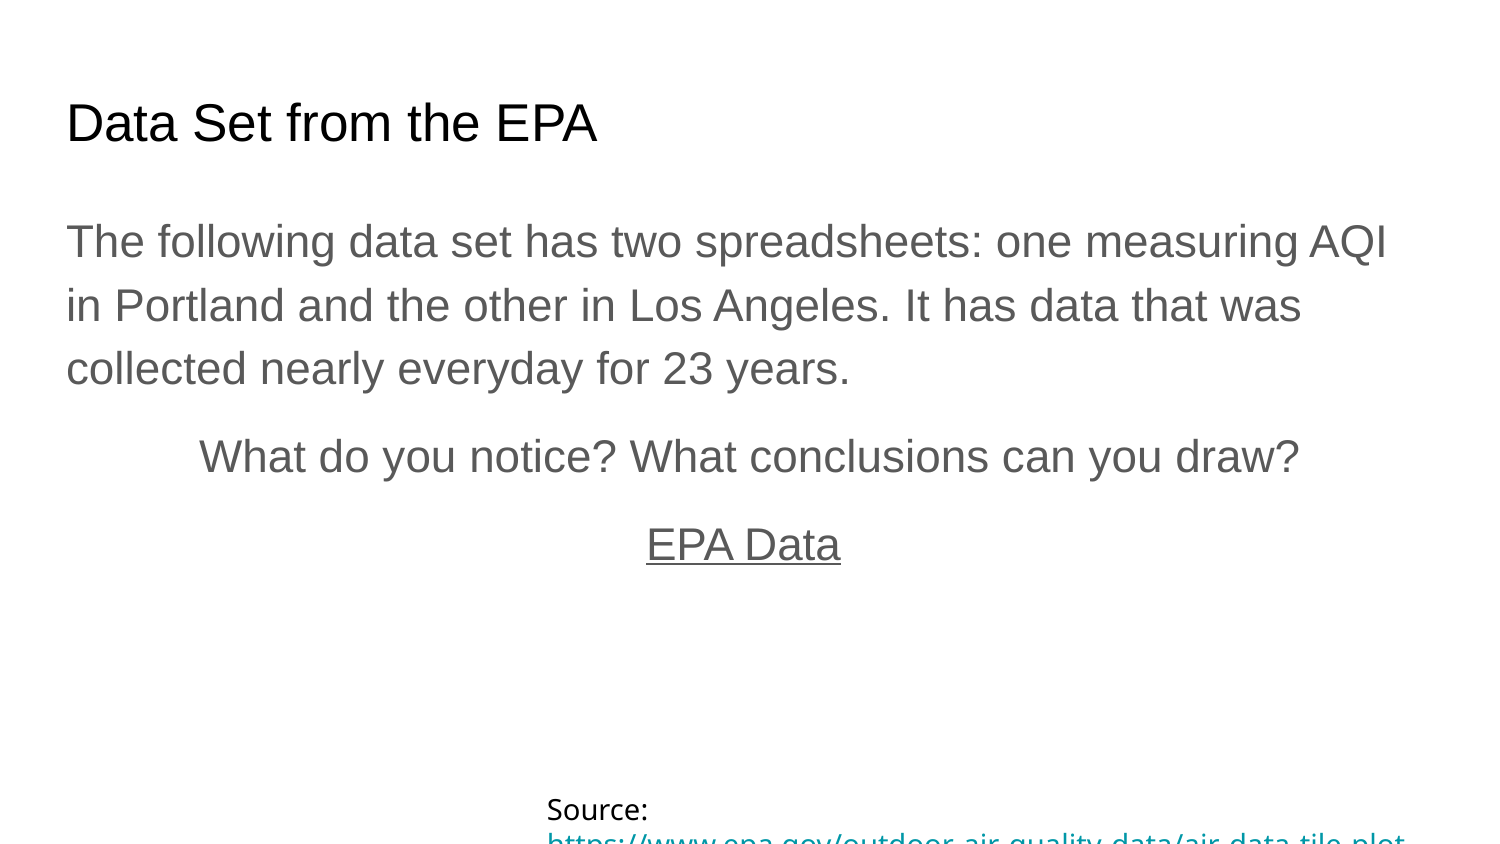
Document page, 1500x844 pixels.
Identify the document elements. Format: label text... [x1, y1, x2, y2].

list The following data set has two spreadsheets: one measuring AQI in Portland and the other in Los Angeles. It has data that was collected nearly everyday for 23 years. What do you notice? What conclusions can you draw? EPA Data [51, 189, 1449, 750]
text_box Source: https://www.epa.gov/outdoor-air-quality-data/air-data-tile-plot [531, 776, 1500, 832]
title Data Set from the EPA [51, 72, 1449, 167]
